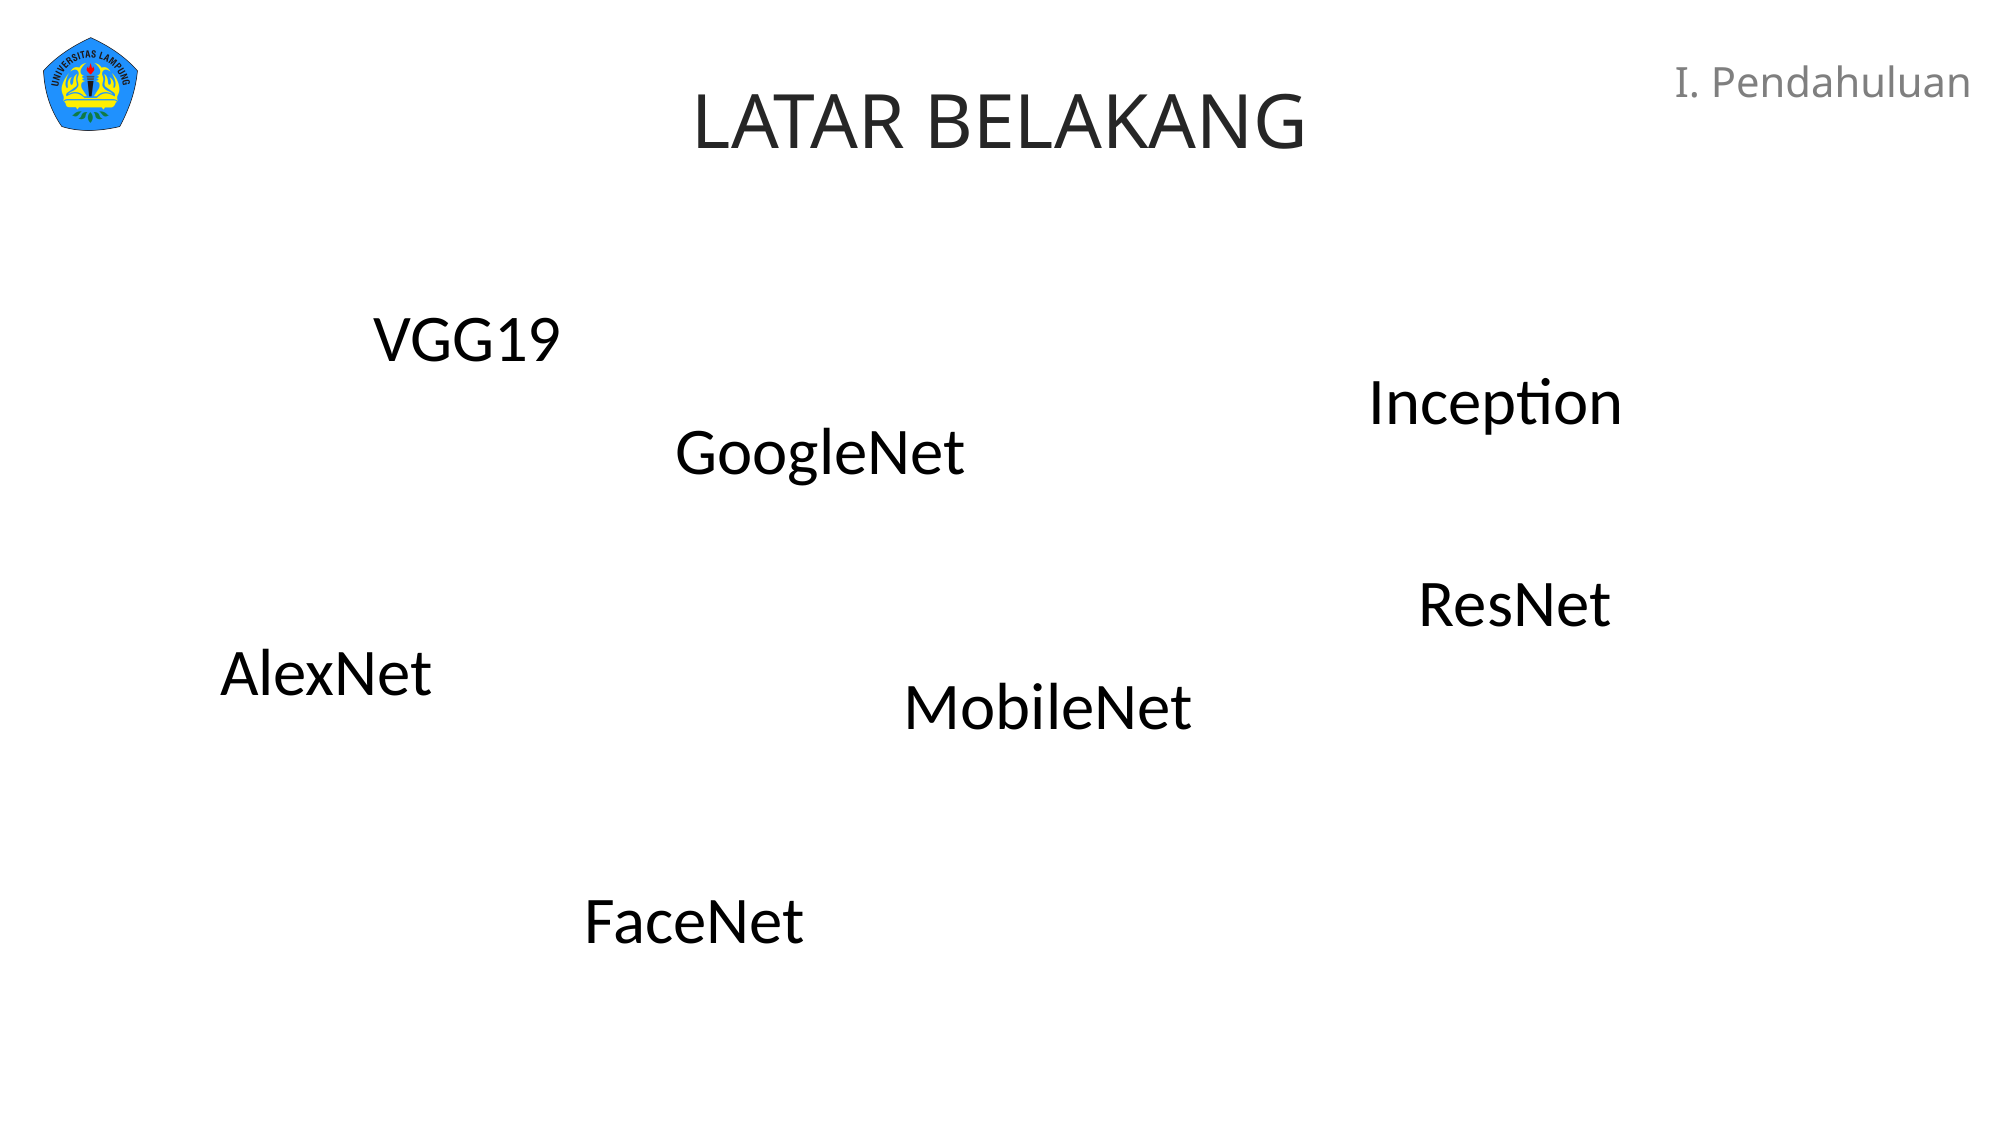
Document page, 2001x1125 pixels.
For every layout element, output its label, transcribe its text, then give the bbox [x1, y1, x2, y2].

text_box MobileNet [871, 655, 1225, 750]
text_box ResNet [1338, 552, 1692, 647]
text_box AlexNet [150, 621, 504, 717]
text_box VGG19 [290, 287, 645, 382]
title I. Pendahuluan [1604, 43, 1988, 125]
text_box FaceNet [517, 868, 872, 964]
text_box Inception [1319, 350, 1674, 446]
text_box GoogleNet [644, 400, 998, 495]
text_box LATAR BELAKANG [615, 68, 1385, 181]
picture [43, 37, 138, 131]
